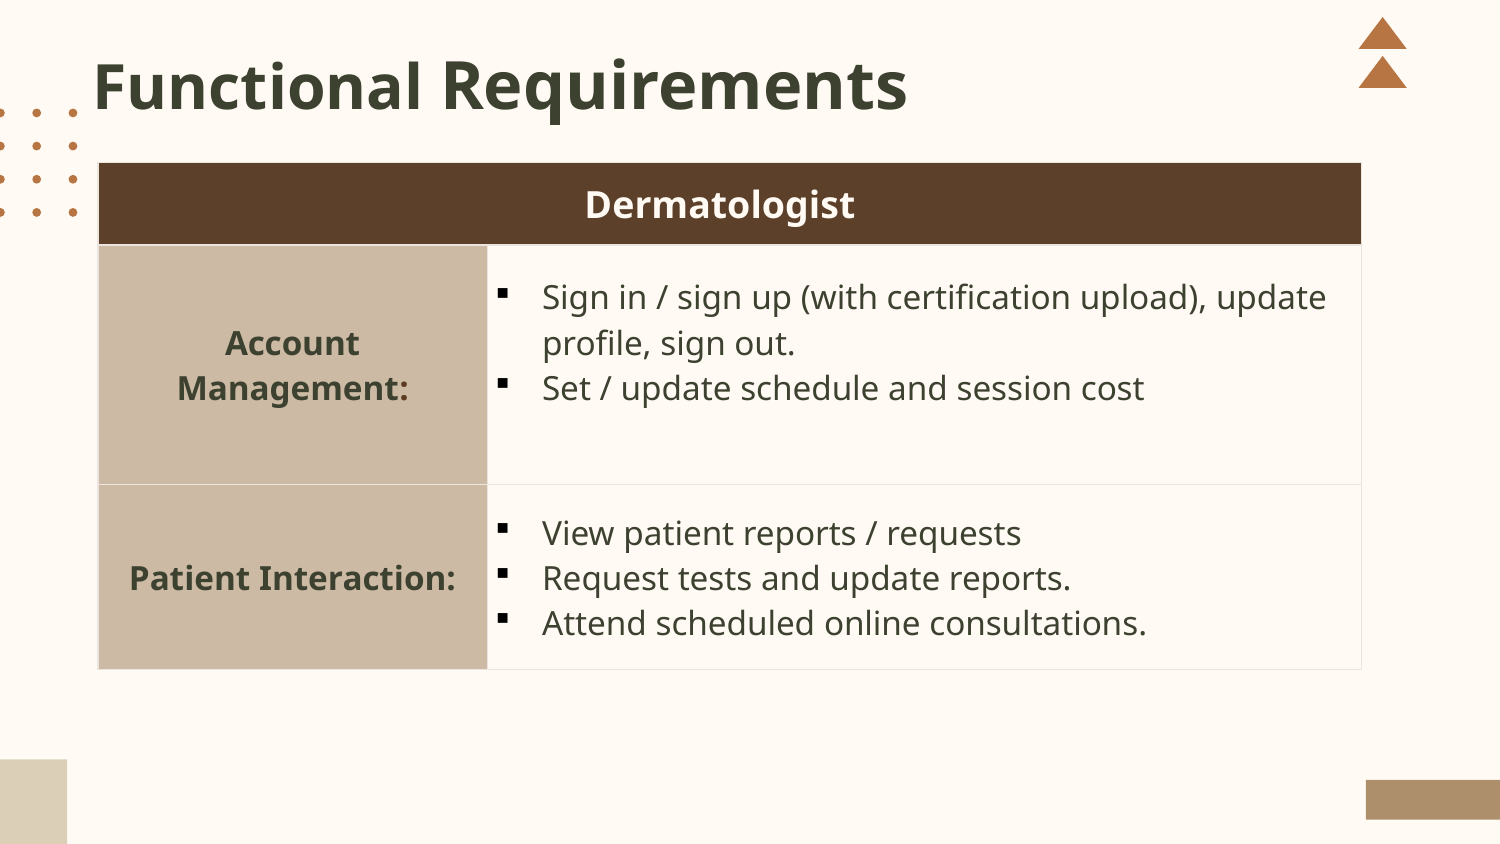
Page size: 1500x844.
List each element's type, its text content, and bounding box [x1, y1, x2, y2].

text_box [32, 174, 42, 184]
title Functional Requirements [77, 27, 1342, 122]
text_box [68, 174, 78, 184]
text_box [32, 108, 42, 118]
table_cell Patient Interaction: [99, 485, 487, 669]
table_cell Account Management: [99, 246, 487, 484]
text_box [0, 108, 5, 118]
text_box [0, 207, 5, 217]
text_box [32, 207, 42, 217]
text_box [0, 141, 5, 151]
table_header Dermatologist [99, 163, 1361, 244]
text_box [0, 174, 5, 184]
text_box [32, 141, 42, 151]
text_box [68, 141, 78, 151]
table_cell View patient reports / requests Request tests and update reports. Attend scheduled online consultations. [488, 485, 1361, 669]
table_cell Sign in / sign up (with certification upload), update profile, sign out. Set / update schedule and session cost [488, 246, 1361, 484]
text_box [68, 108, 78, 118]
text_box [68, 207, 78, 217]
